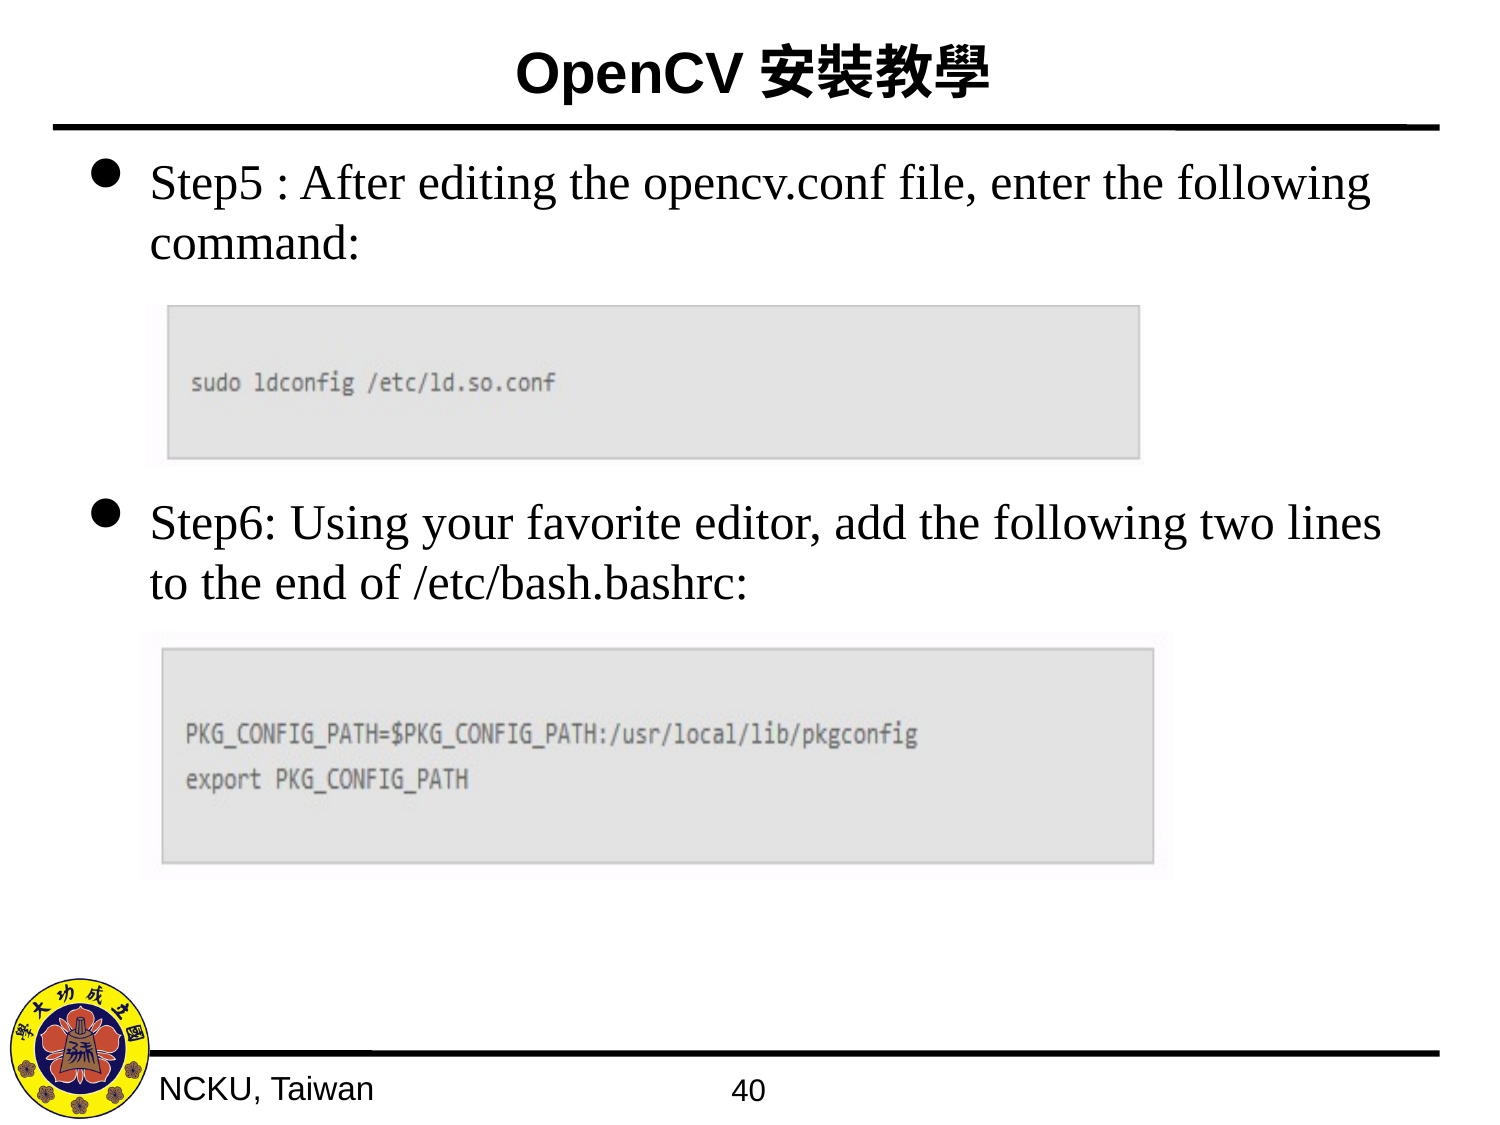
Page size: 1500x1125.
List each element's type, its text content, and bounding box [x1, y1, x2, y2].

picture [145, 304, 1145, 467]
slide_number 40 [614, 1062, 884, 1115]
list Step5 : After editing the opencv.conf file, enter the following command: Step6: Using your favorite editor, add the following two lines to the end of /etc/bash.bashrc: [72, 142, 1435, 1017]
picture [0, 974, 156, 1125]
picture [139, 631, 1173, 880]
title OpenCV安裝教學 [70, 24, 1436, 117]
